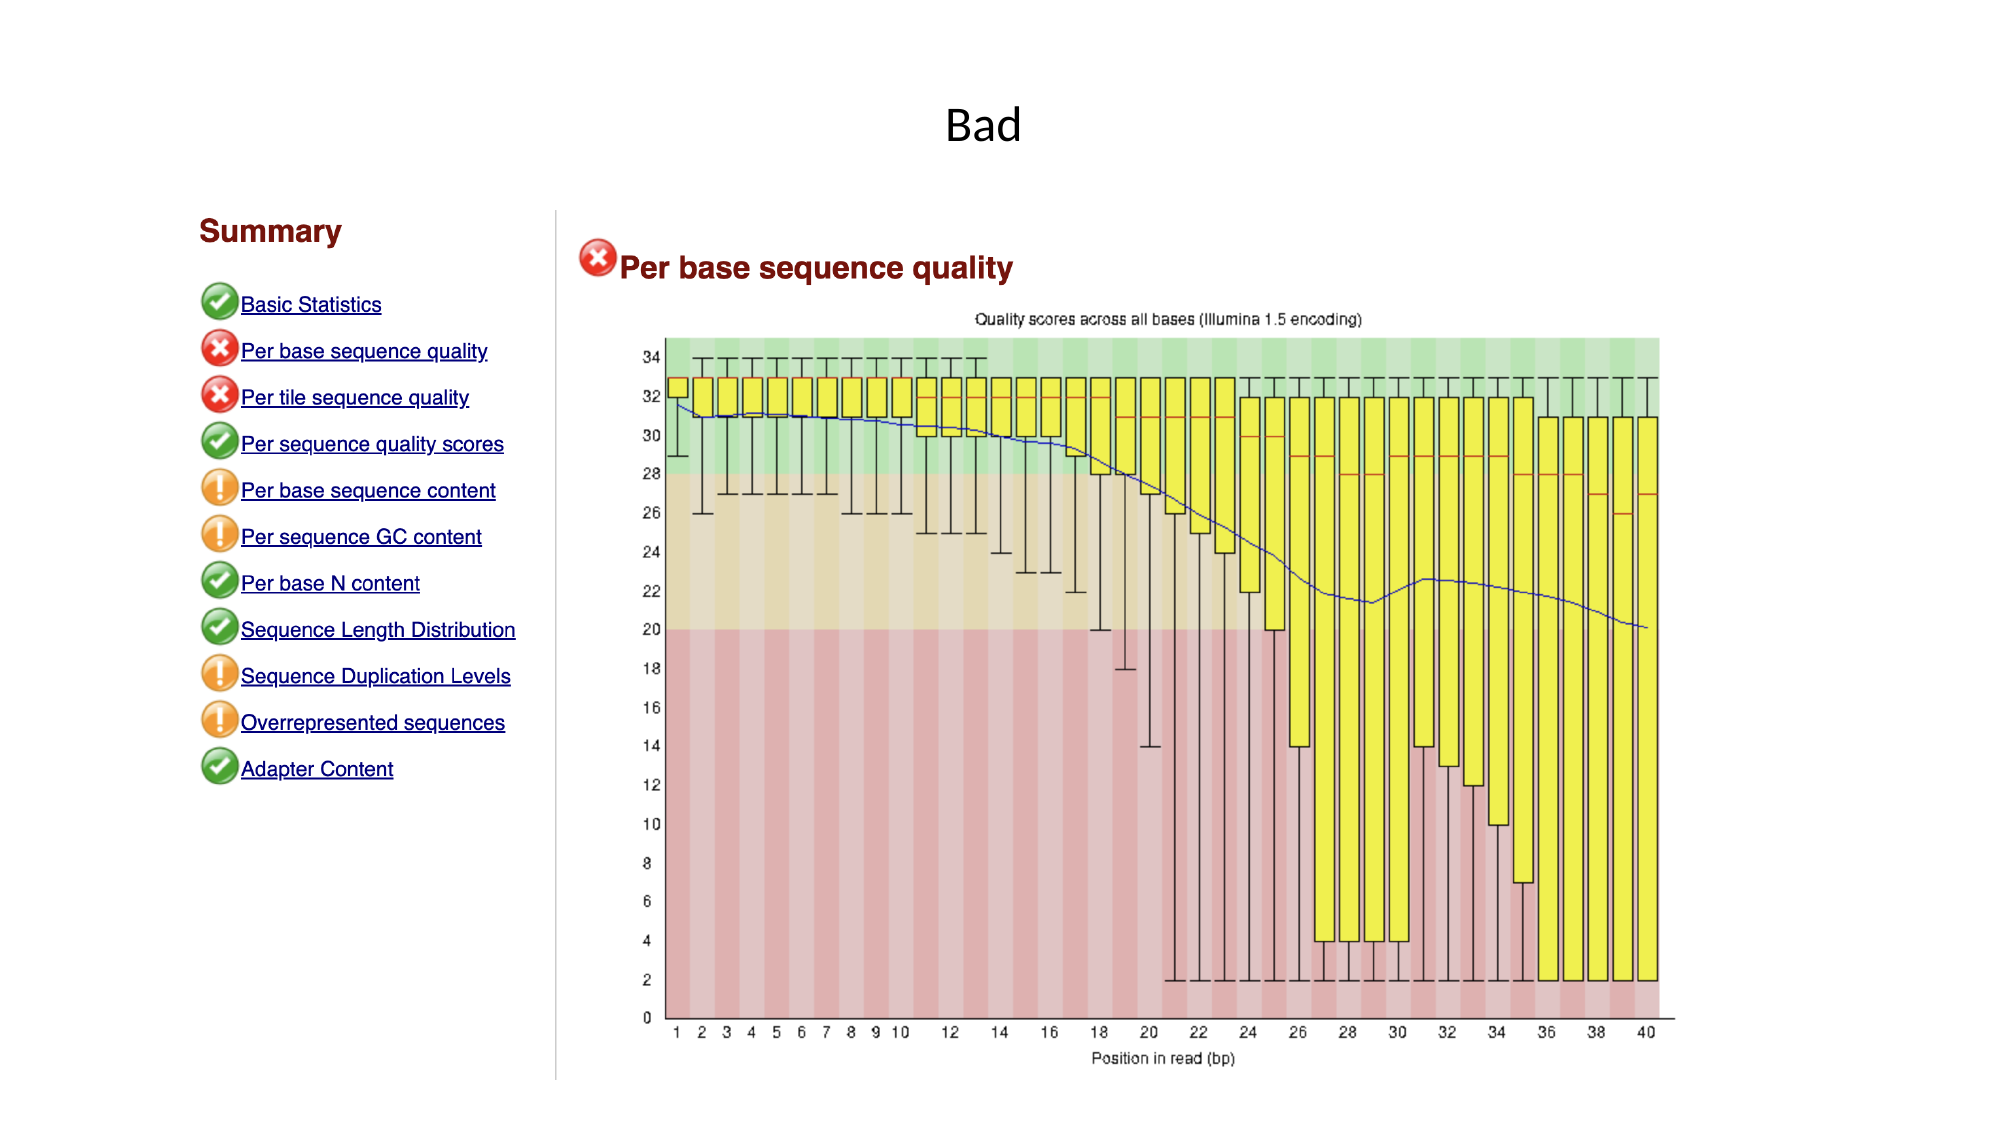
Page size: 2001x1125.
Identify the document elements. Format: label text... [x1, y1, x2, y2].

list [187, 210, 1726, 1081]
text_box Bad [930, 83, 1194, 159]
